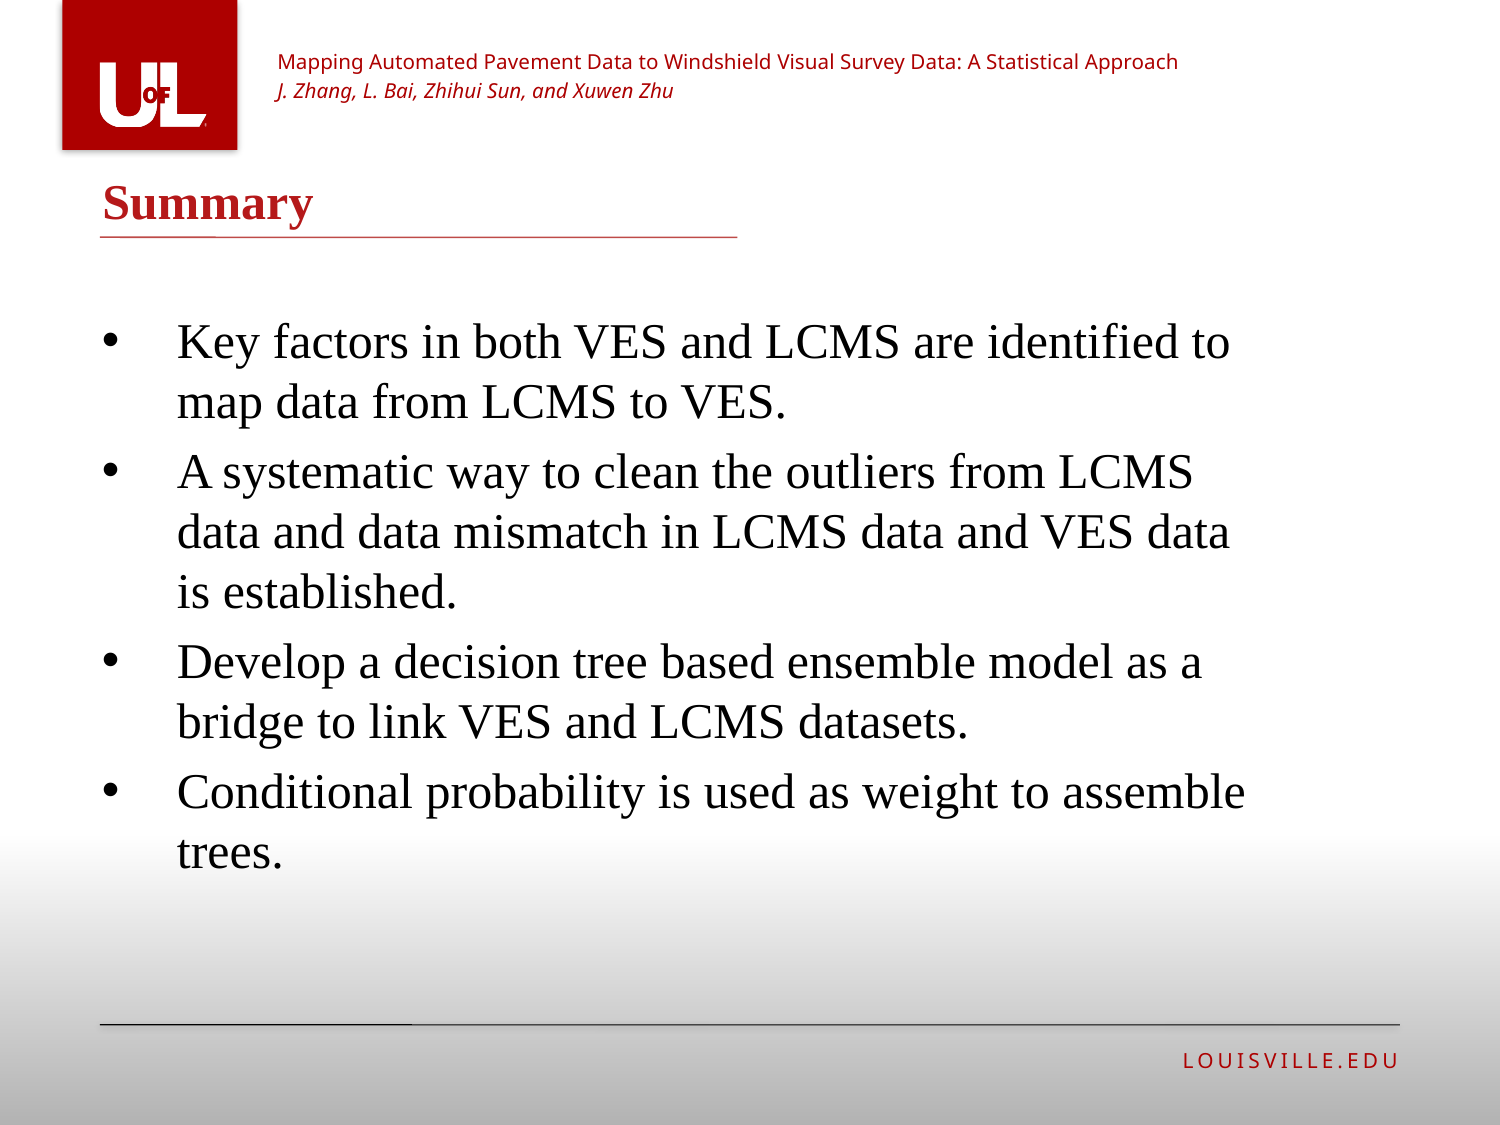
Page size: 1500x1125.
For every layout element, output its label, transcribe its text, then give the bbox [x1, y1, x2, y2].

title Summary [87, 162, 875, 238]
list Mapping Automated Pavement Data to Windshield Visual Survey Data: A Statistical Approach J. Zhang, L. Bai, Zhihui Sun, and Xuwen Zhu [262, 24, 1275, 111]
text_box Key factors in both VES and LCMS are identified to map data from LCMS to VES. A systematic way to clean the outliers from LCMS data and data mismatch in LCMS data and VES data is established. Develop a decision tree based ensemble model as a bridge to link VES and LCMS datasets. Conditional probability is used as weight to assemble trees. [87, 301, 1275, 887]
